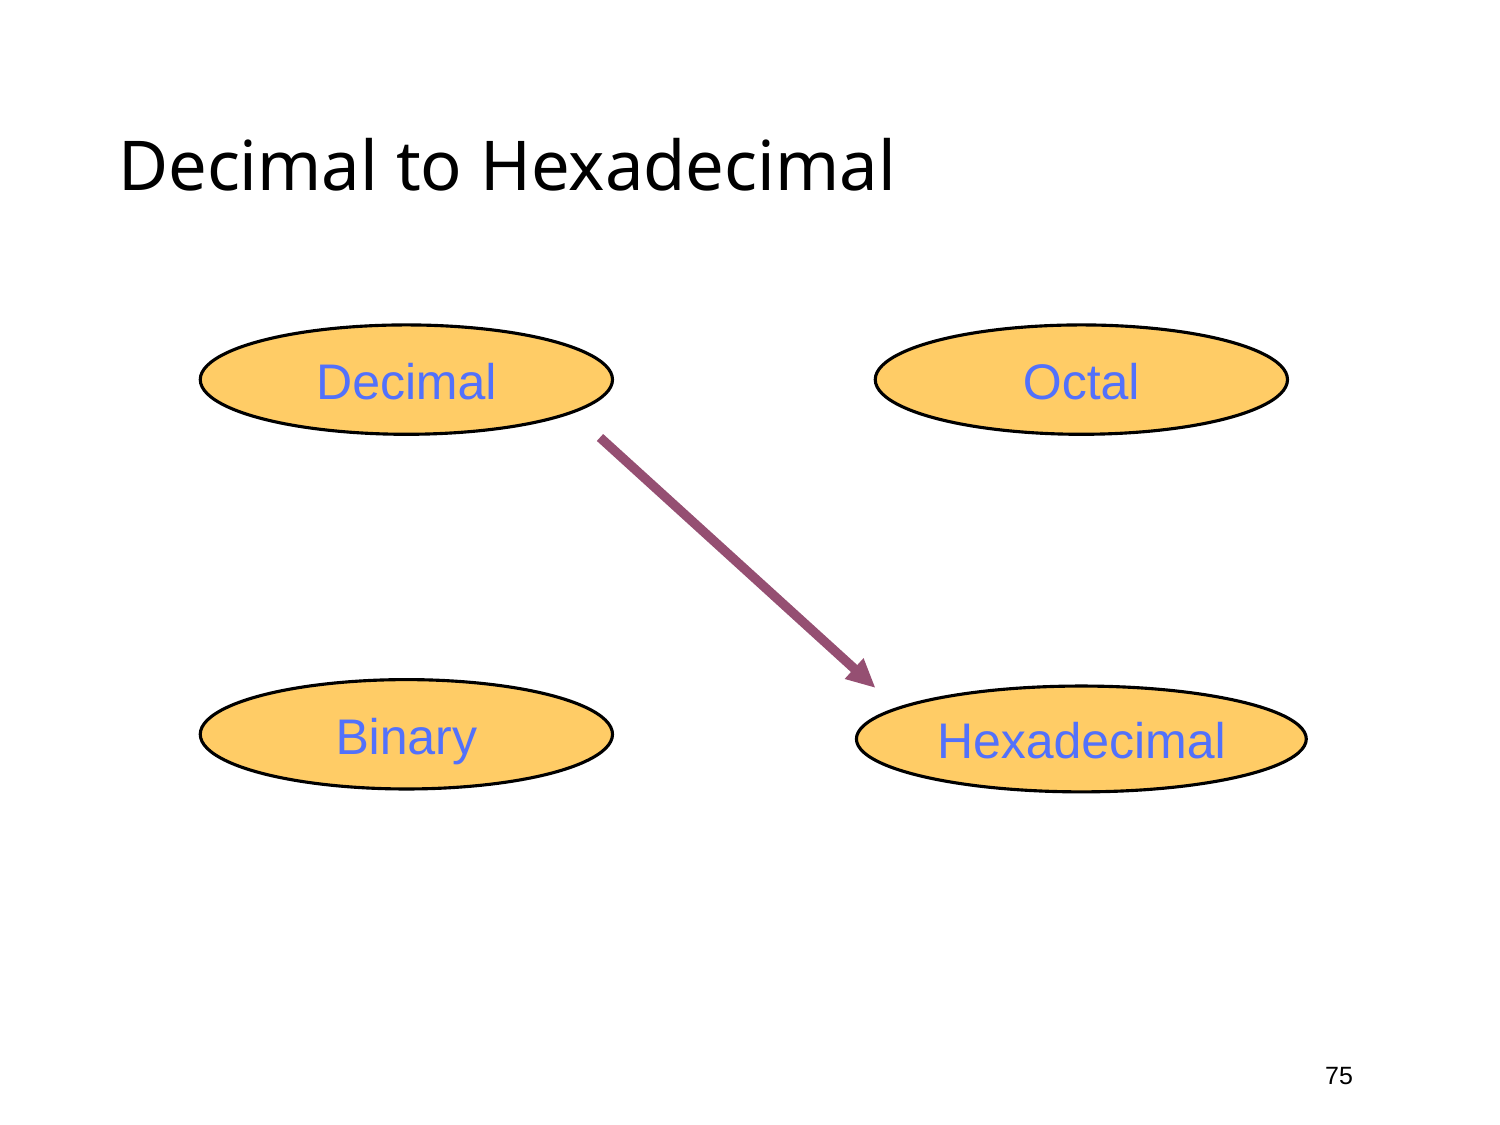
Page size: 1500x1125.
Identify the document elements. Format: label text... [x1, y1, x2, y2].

text_box Binary [200, 679, 613, 789]
text_box [599, 437, 875, 688]
text_box Hexadecimal [856, 686, 1307, 792]
text_box Decimal [200, 324, 613, 435]
title Decimal to Hexadecimal [103, 59, 1397, 278]
text_box Octal [875, 324, 1288, 435]
